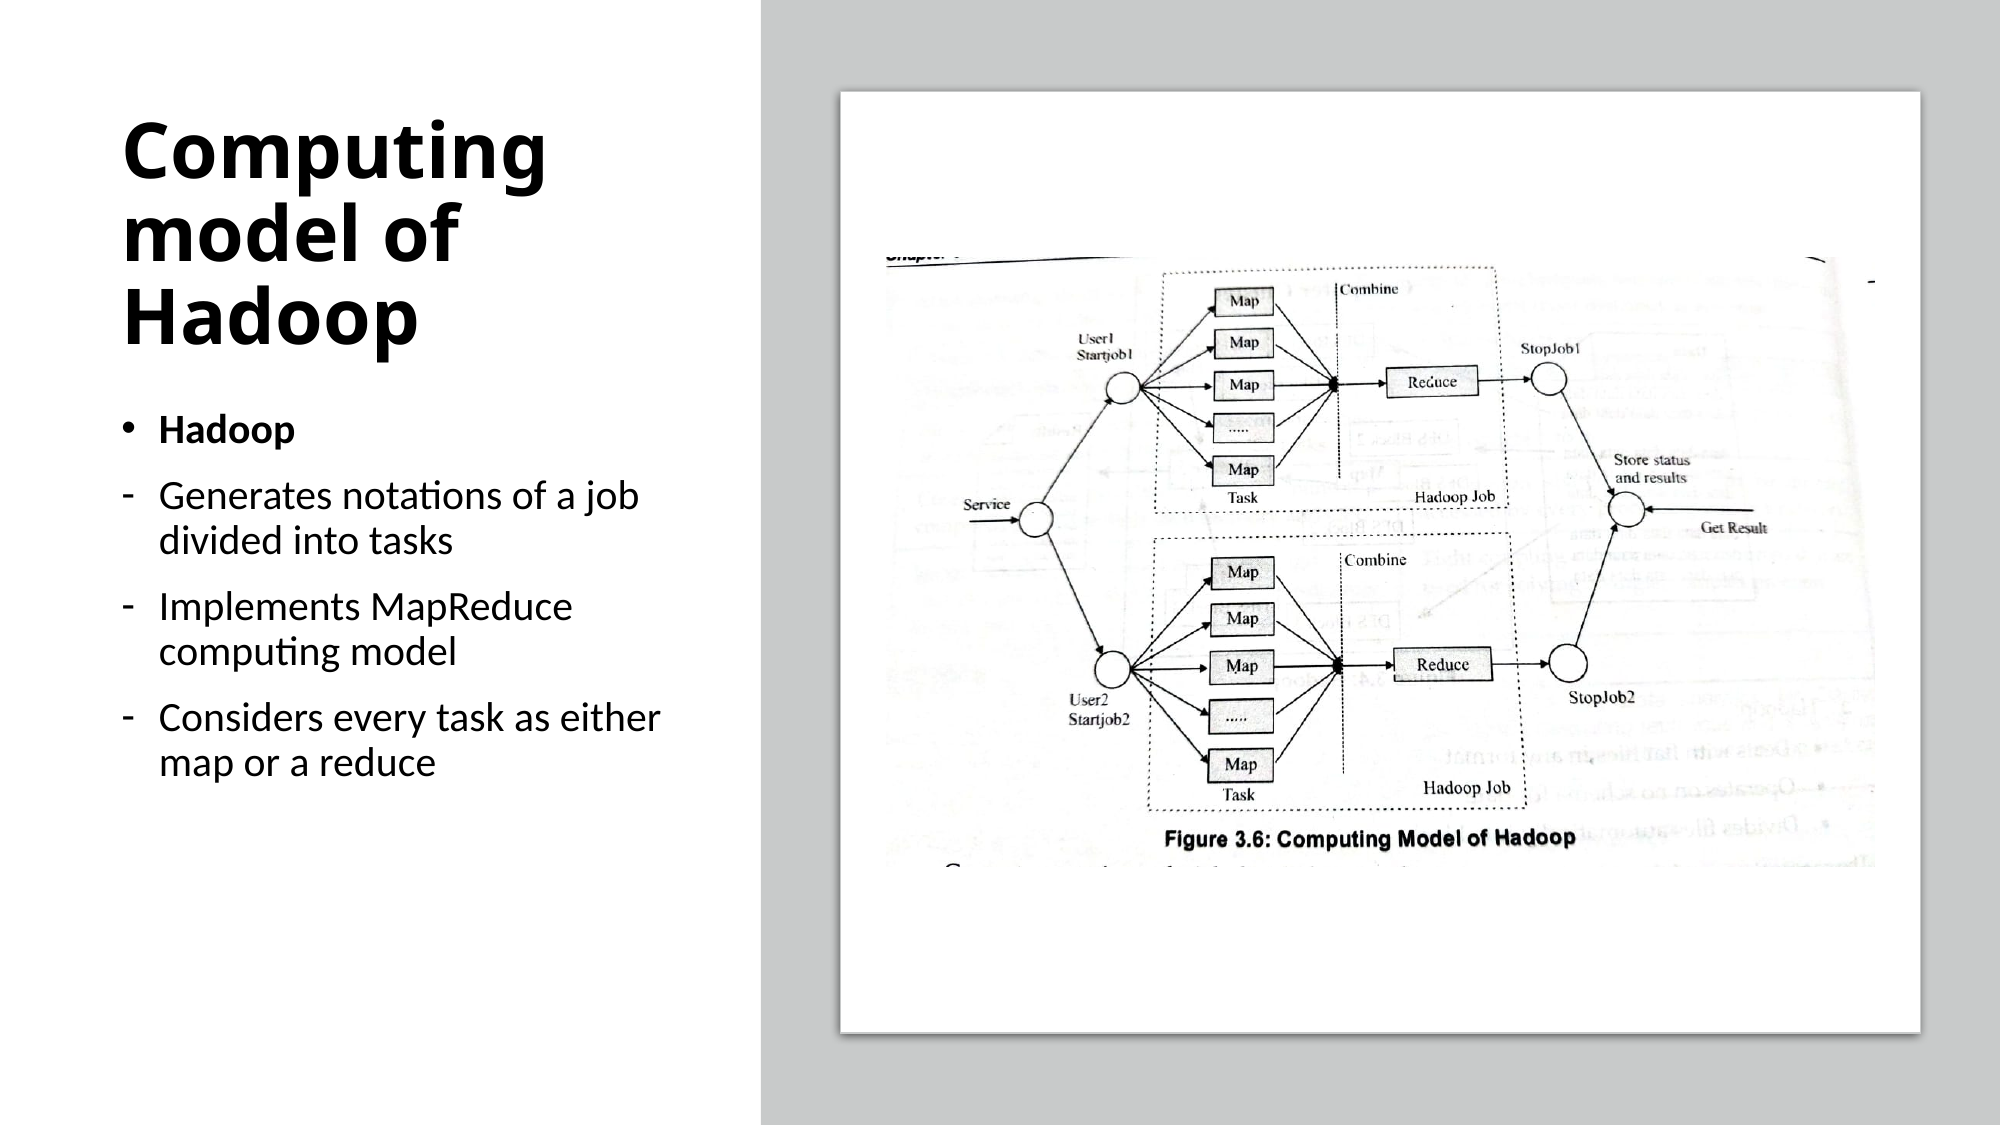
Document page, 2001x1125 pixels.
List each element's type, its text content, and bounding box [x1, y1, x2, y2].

picture [886, 257, 1875, 868]
title Computing model of Hadoop [106, 103, 682, 370]
list Hadoop Generates notations of a job divided into tasks Implements MapReduce computing model Considers every task as either map or a reduce [106, 399, 682, 1021]
text_box [839, 90, 1922, 1034]
text_box [760, 0, 2000, 1125]
